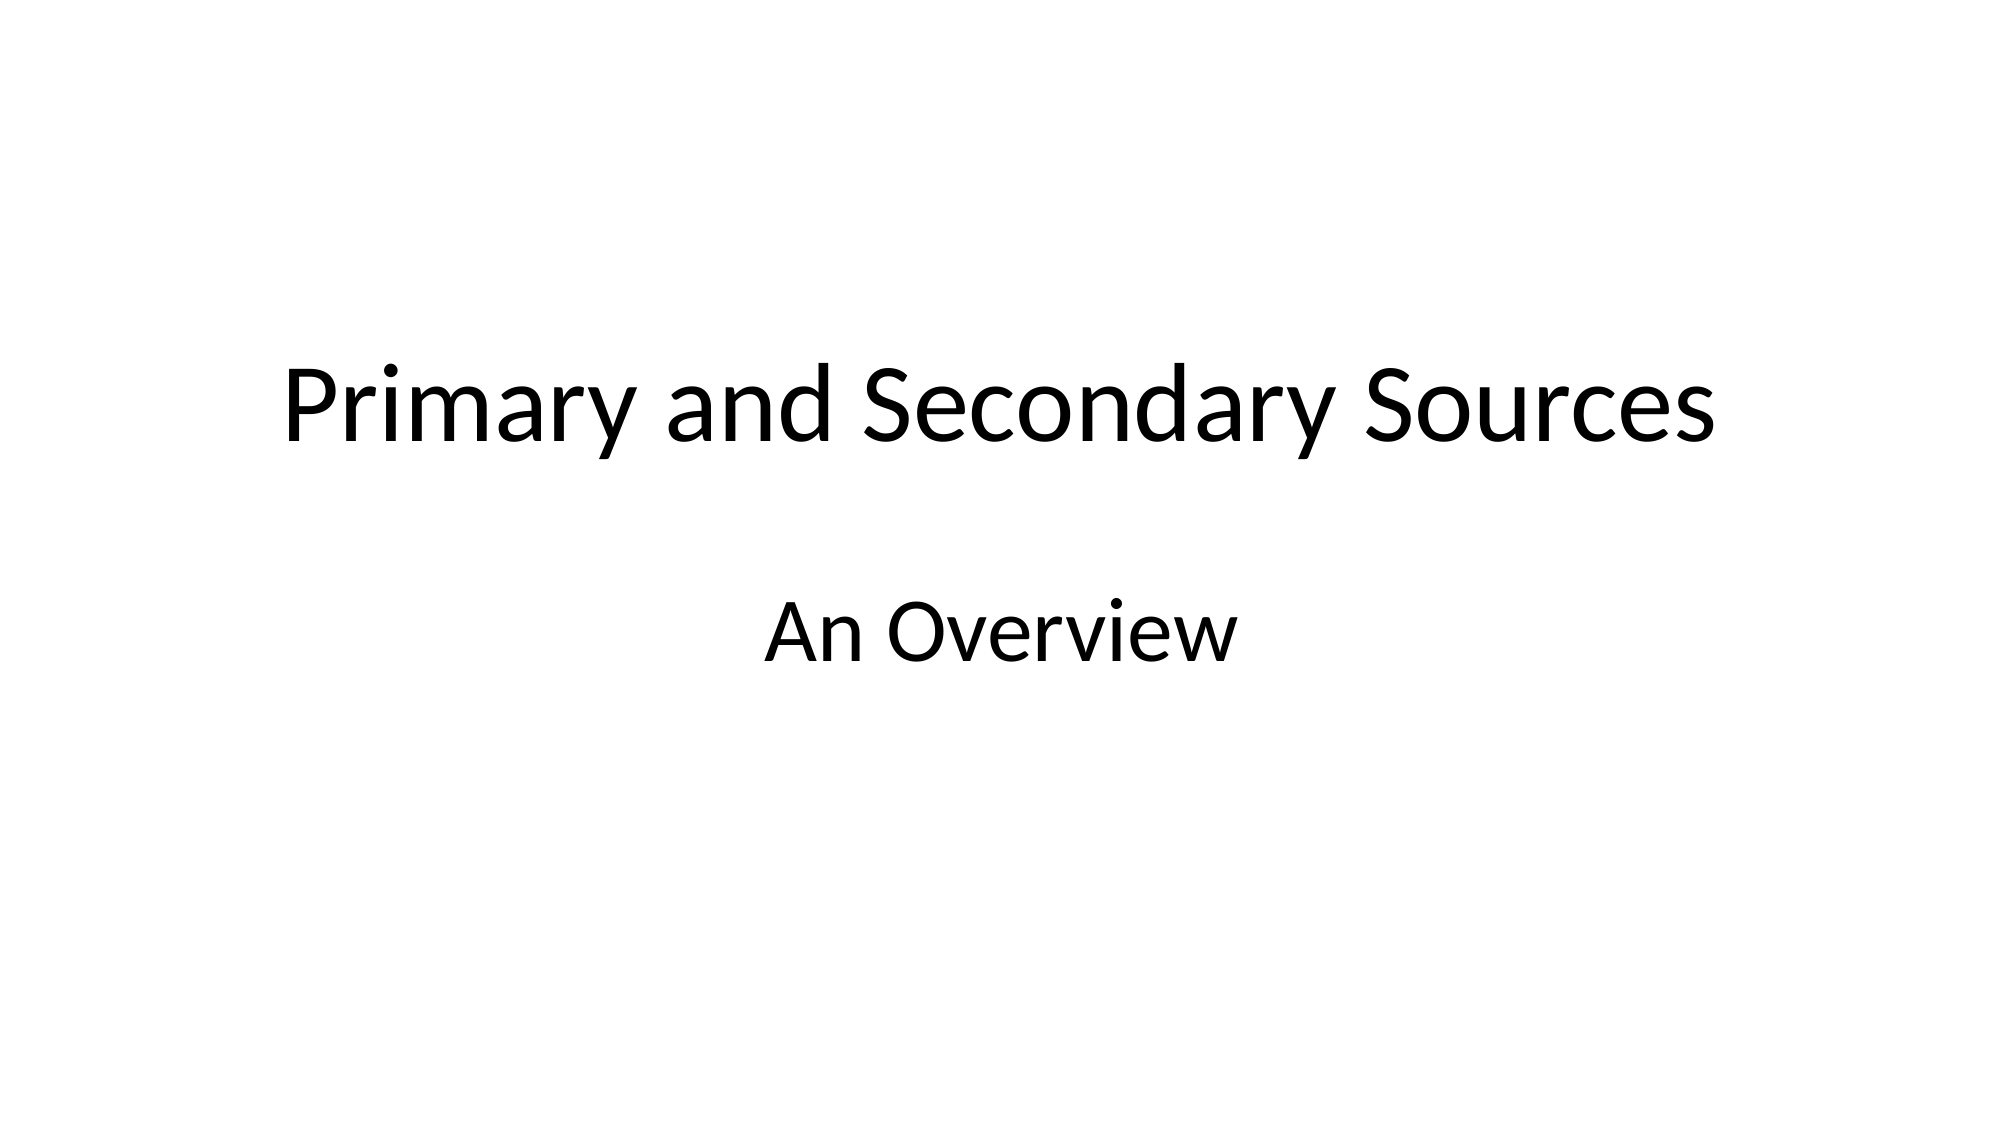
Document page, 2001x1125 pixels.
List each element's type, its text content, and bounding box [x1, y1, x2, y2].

title Primary and Secondary Sources [250, 337, 1751, 564]
subtitle An Overview [114, 564, 1890, 689]
